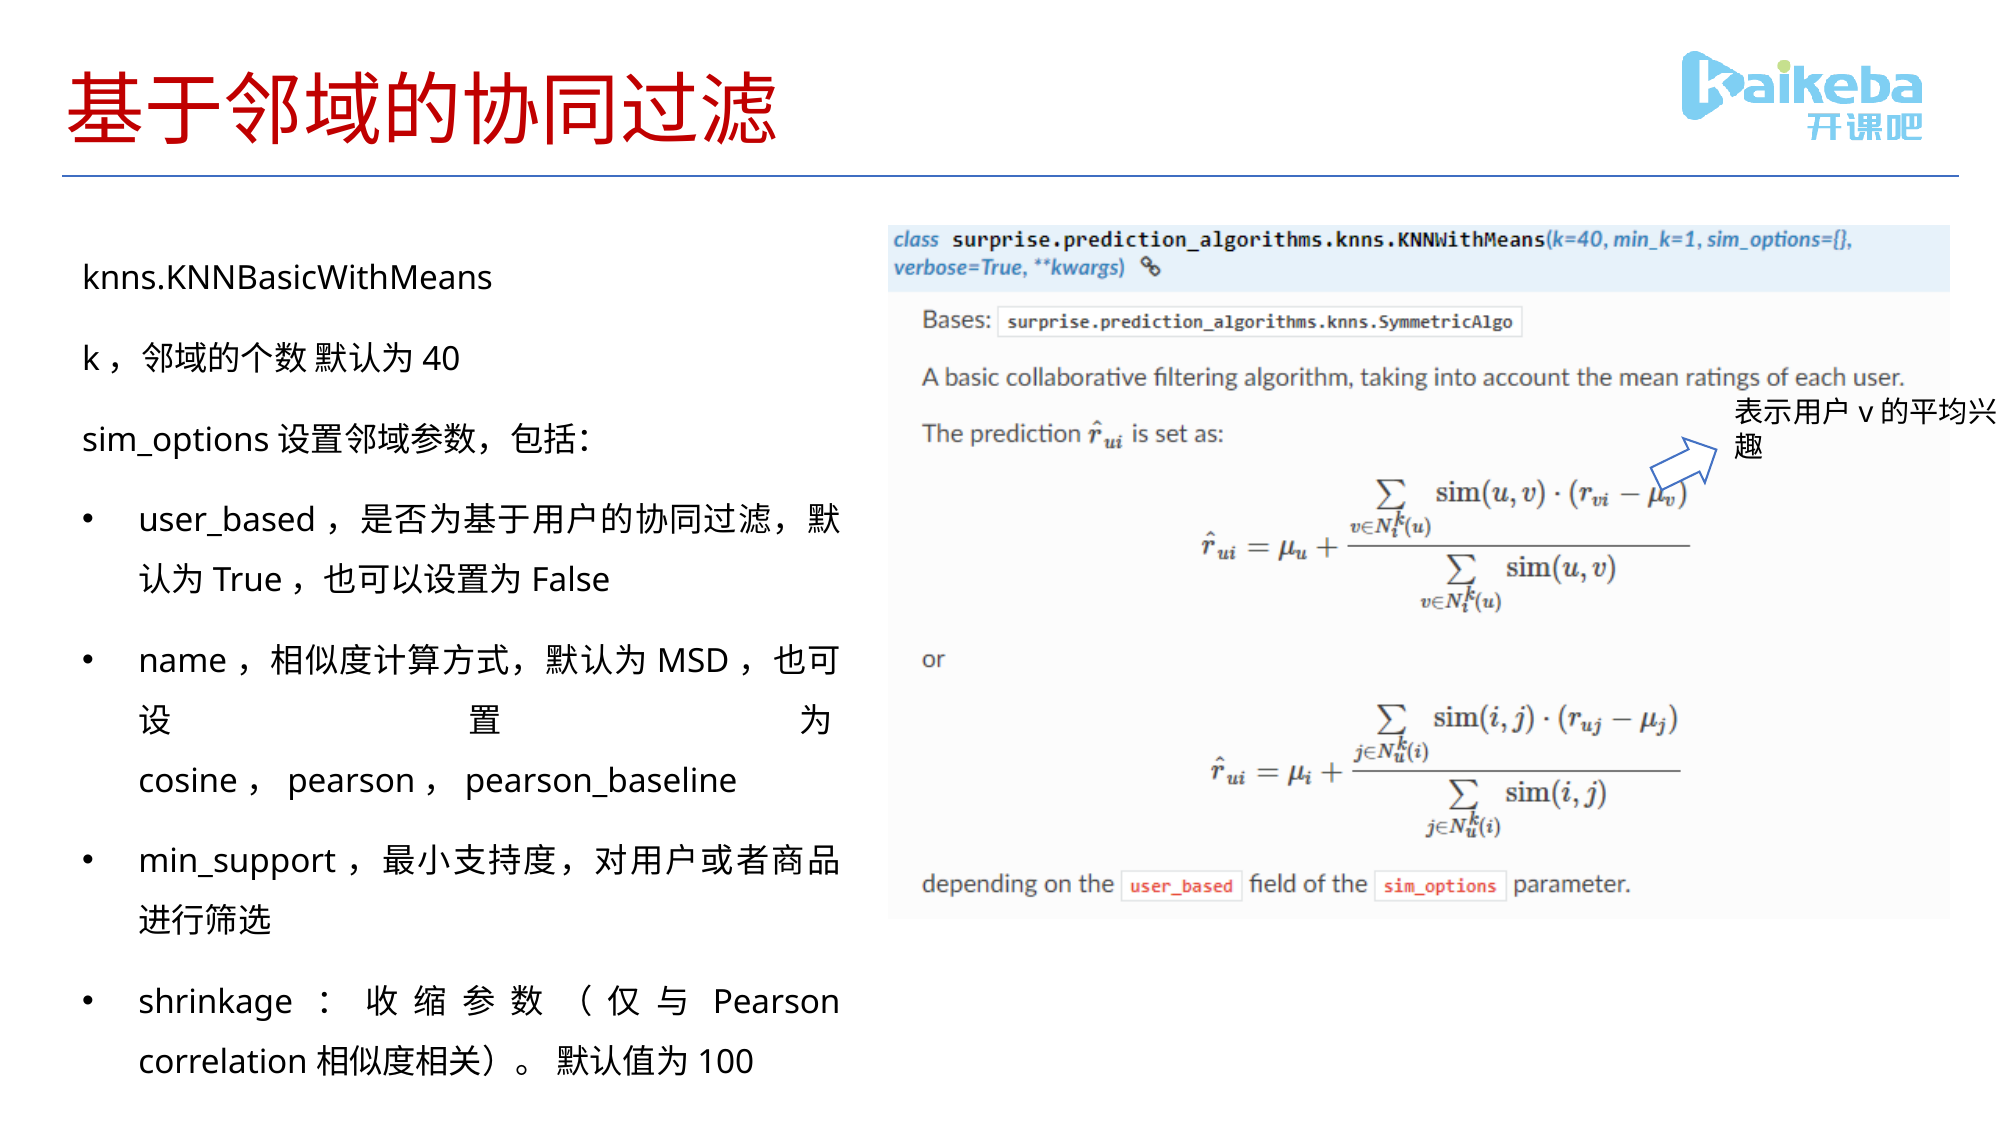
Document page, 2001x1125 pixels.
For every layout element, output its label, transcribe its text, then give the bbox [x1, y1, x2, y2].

picture [888, 224, 1950, 920]
text_box knns.KNNBasicWithMeans k，邻域的个数 默认为40 sim_options设置邻域参数，包括： user_based，是否为基于用户的协同过滤，默认为True，也可以设置为False name，相似度计算方式，默认为MSD，也可设置为cosine，pearson，pearson_baseline min_support，最小支持度，对用户或者商品进行筛选 shrinkage：收缩参数（仅与Pearson correlation相似度相关）。 默认值为100 [74, 228, 849, 919]
title 基于邻域的协同过滤 [57, 59, 1728, 167]
text_box 表示用户v的平均兴趣 [1950, 386, 2000, 472]
